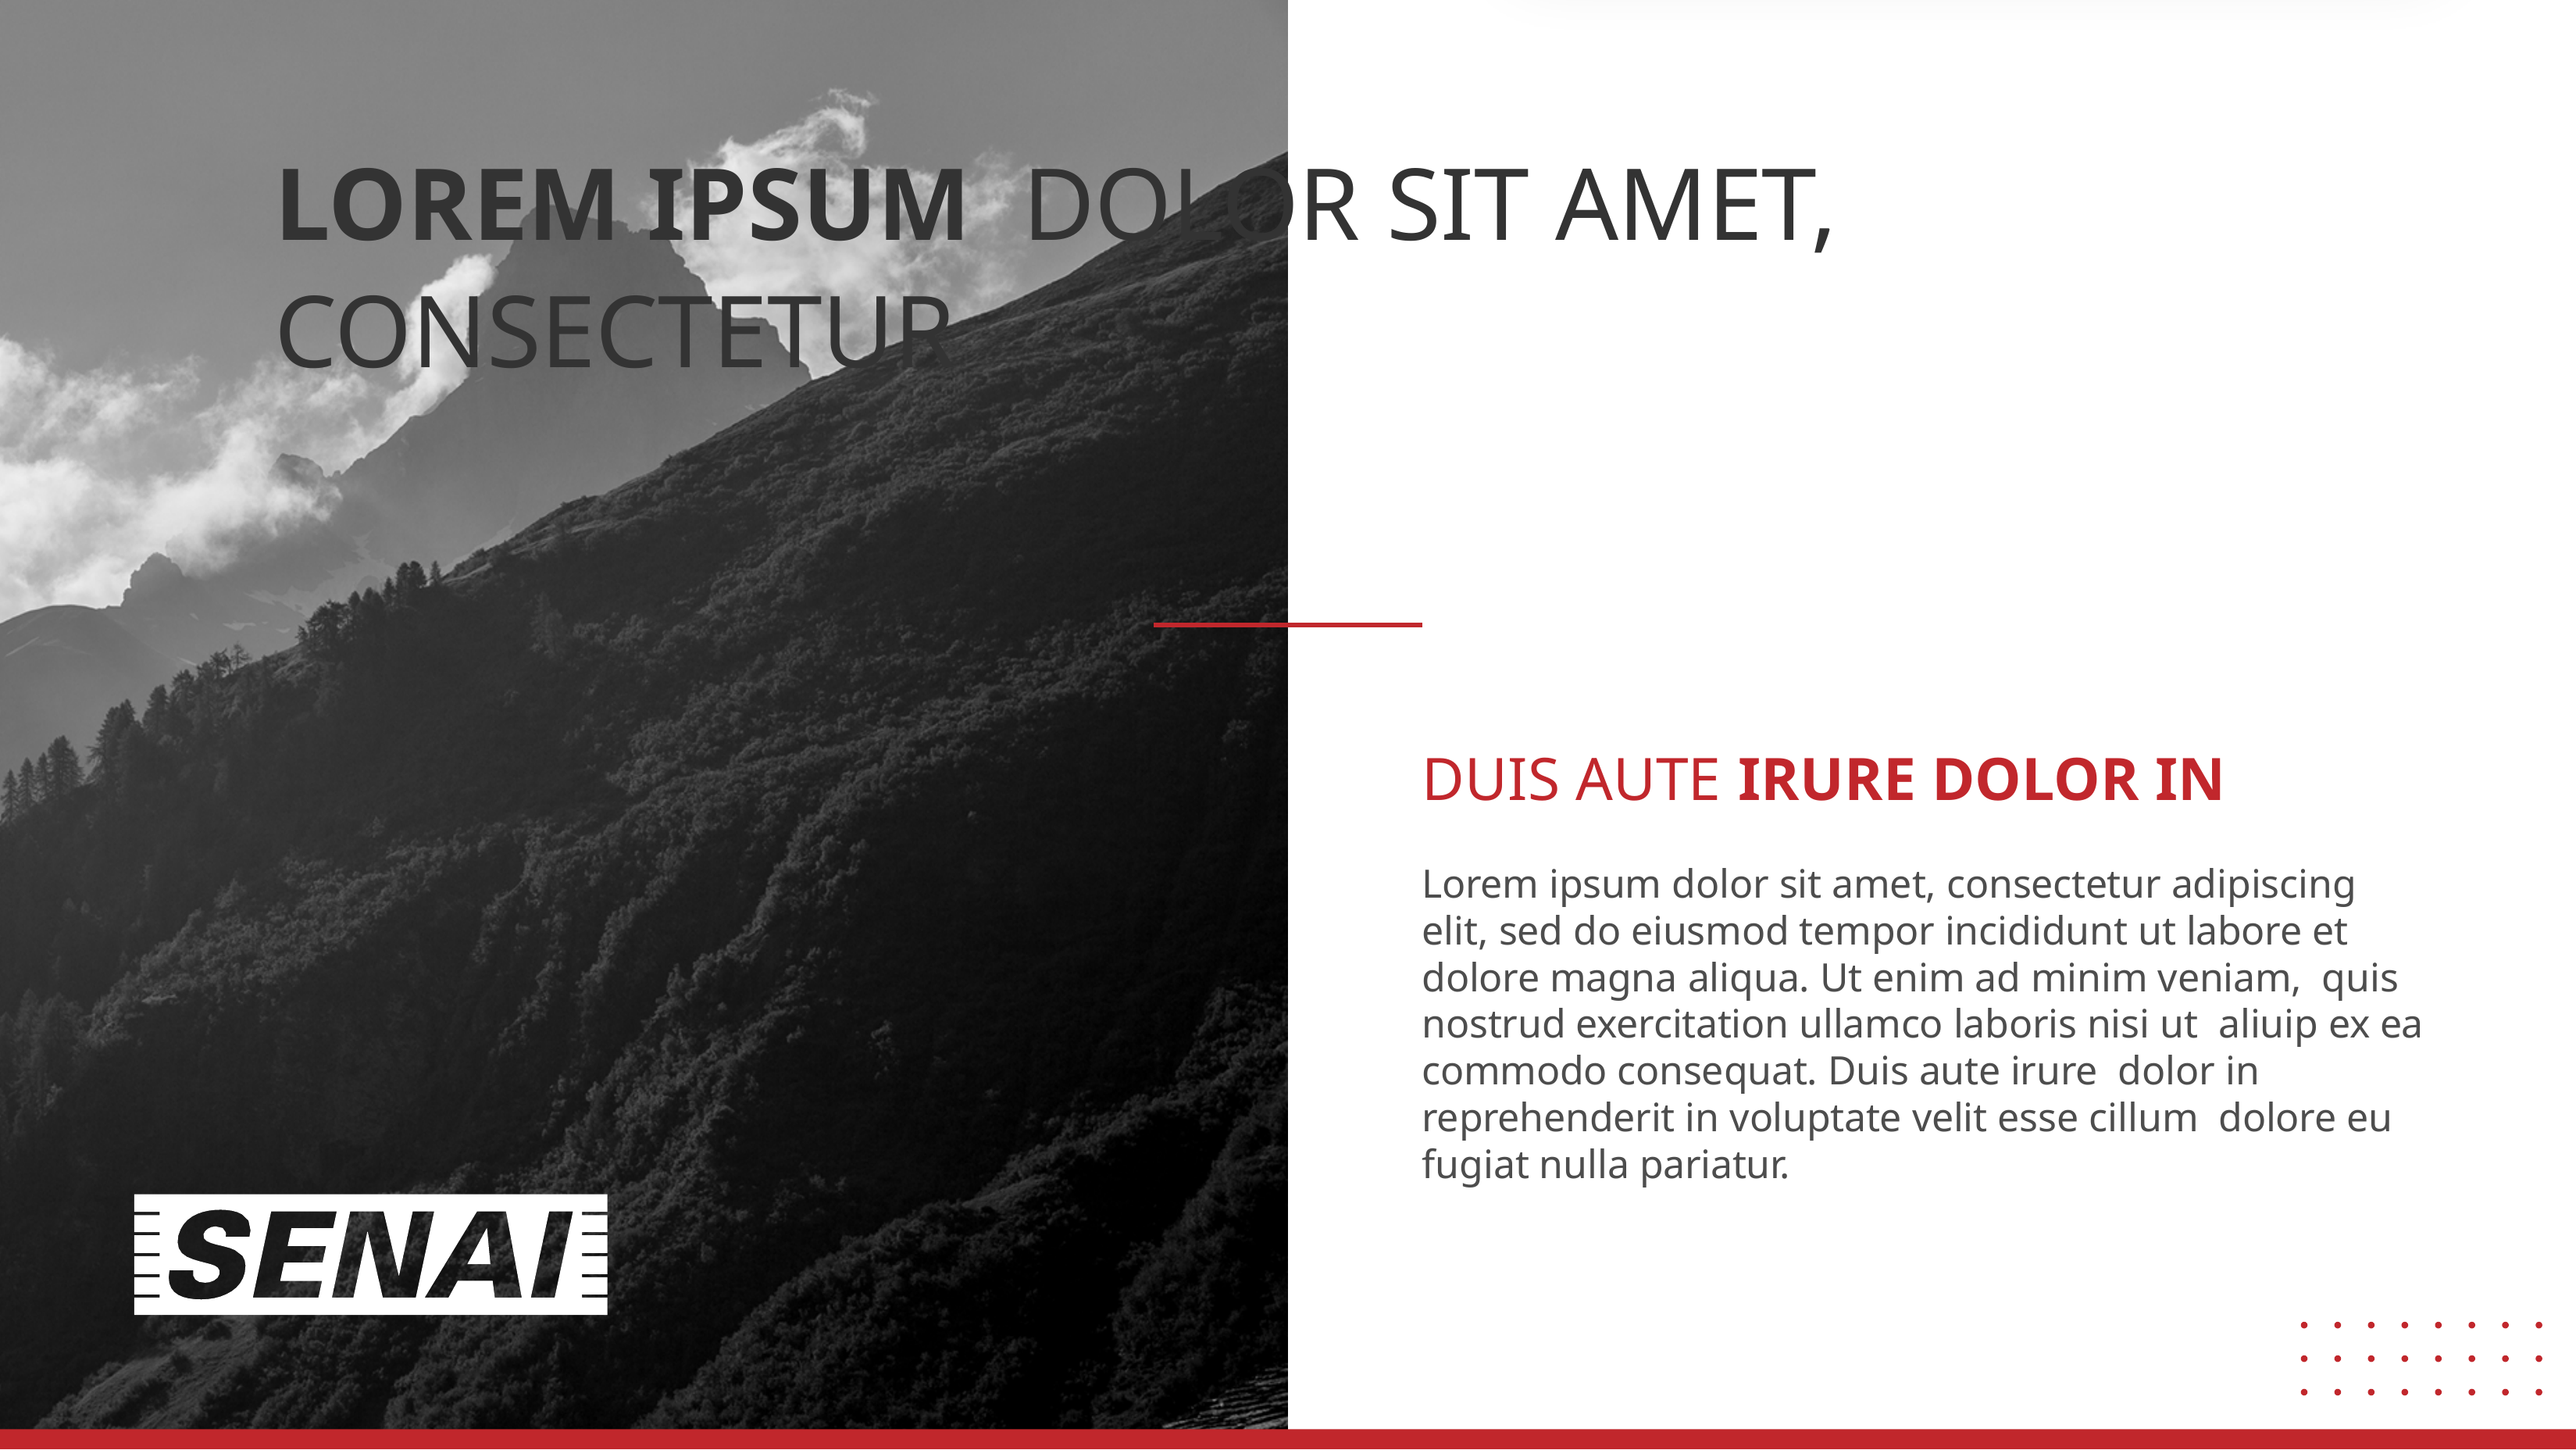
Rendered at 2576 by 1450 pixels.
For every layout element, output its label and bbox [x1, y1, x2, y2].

text_box [0, 0, 2576, 1450]
